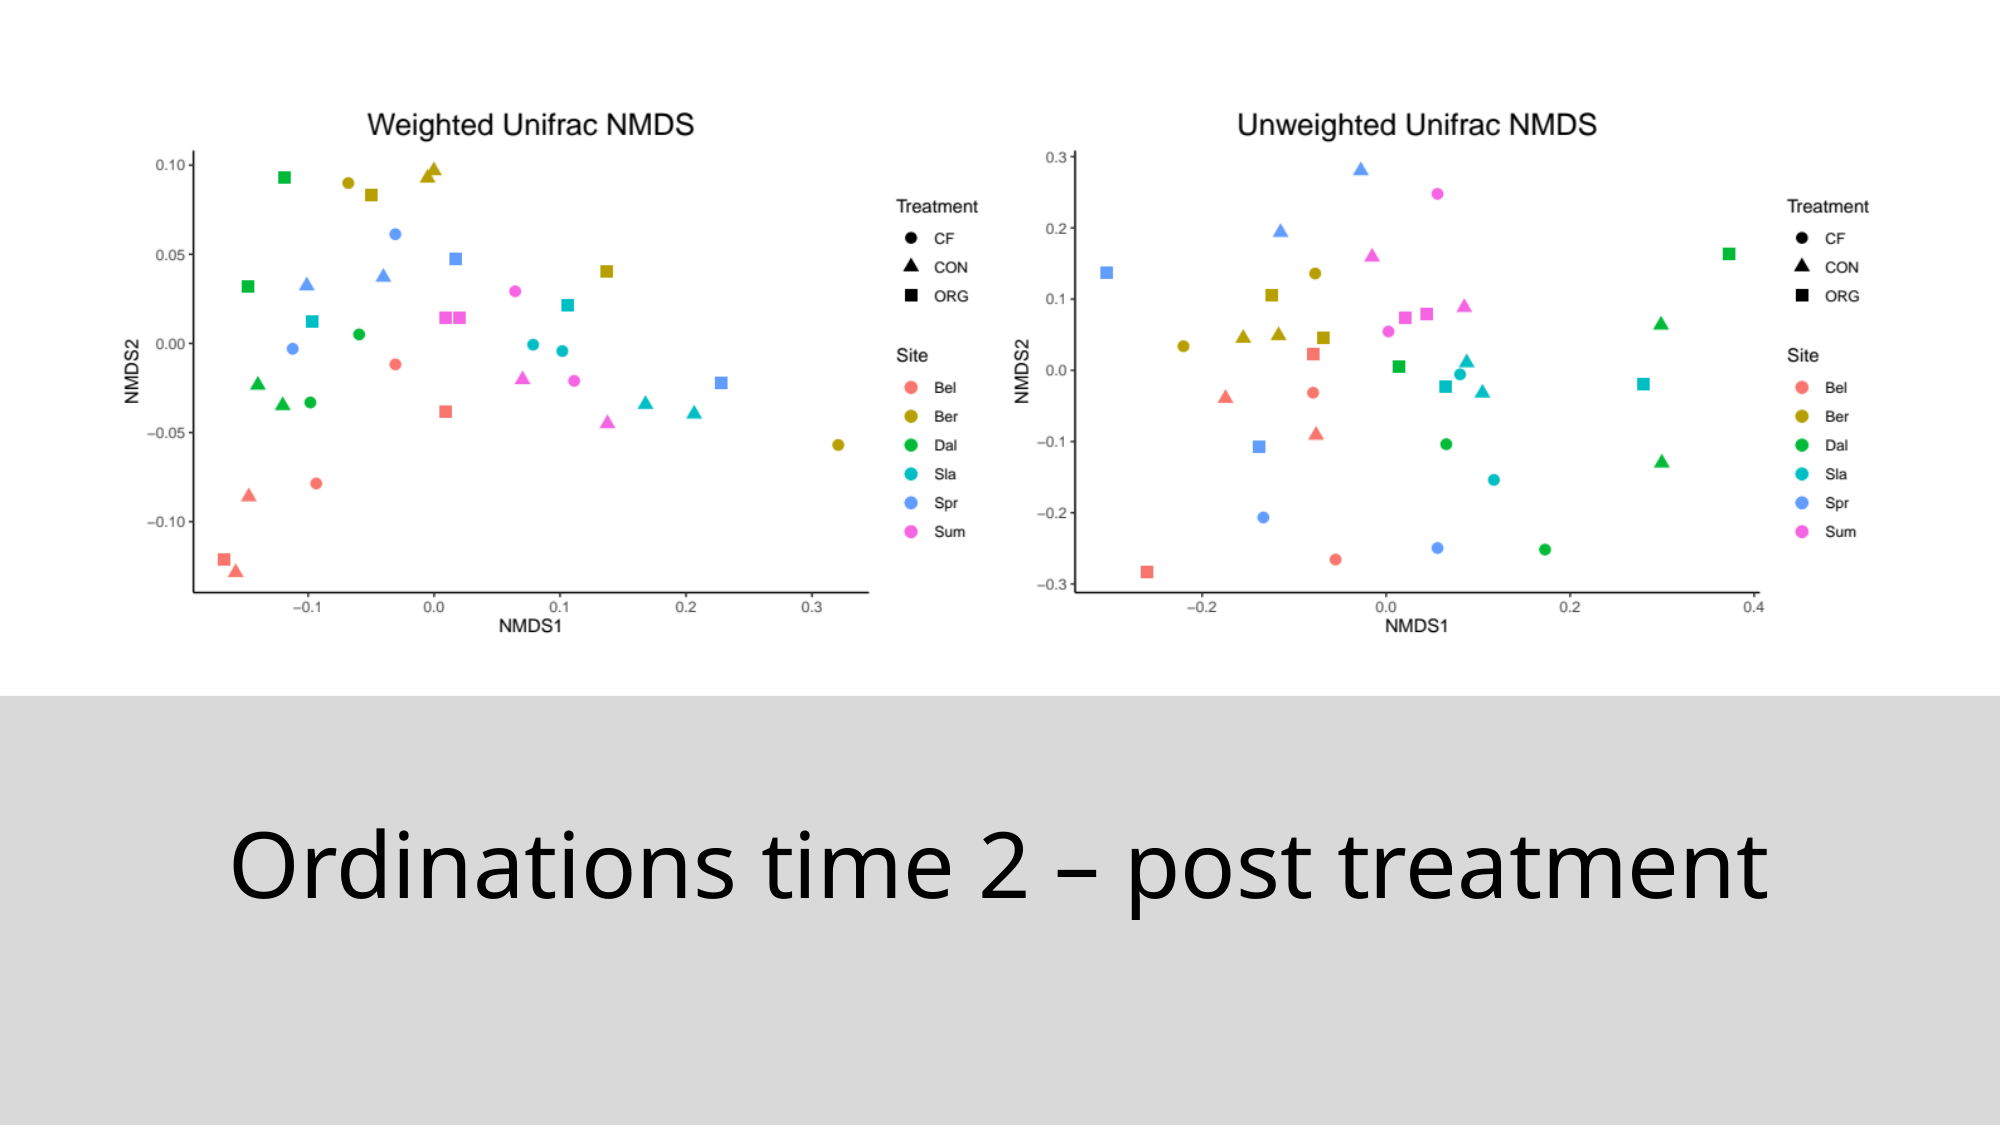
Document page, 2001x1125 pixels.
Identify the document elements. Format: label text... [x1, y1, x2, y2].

text_box [0, 0, 2000, 695]
picture [116, 105, 995, 643]
title Ordinations time 2 – post treatment [137, 760, 1863, 979]
text_box [0, 695, 2000, 1125]
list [1006, 105, 1885, 643]
